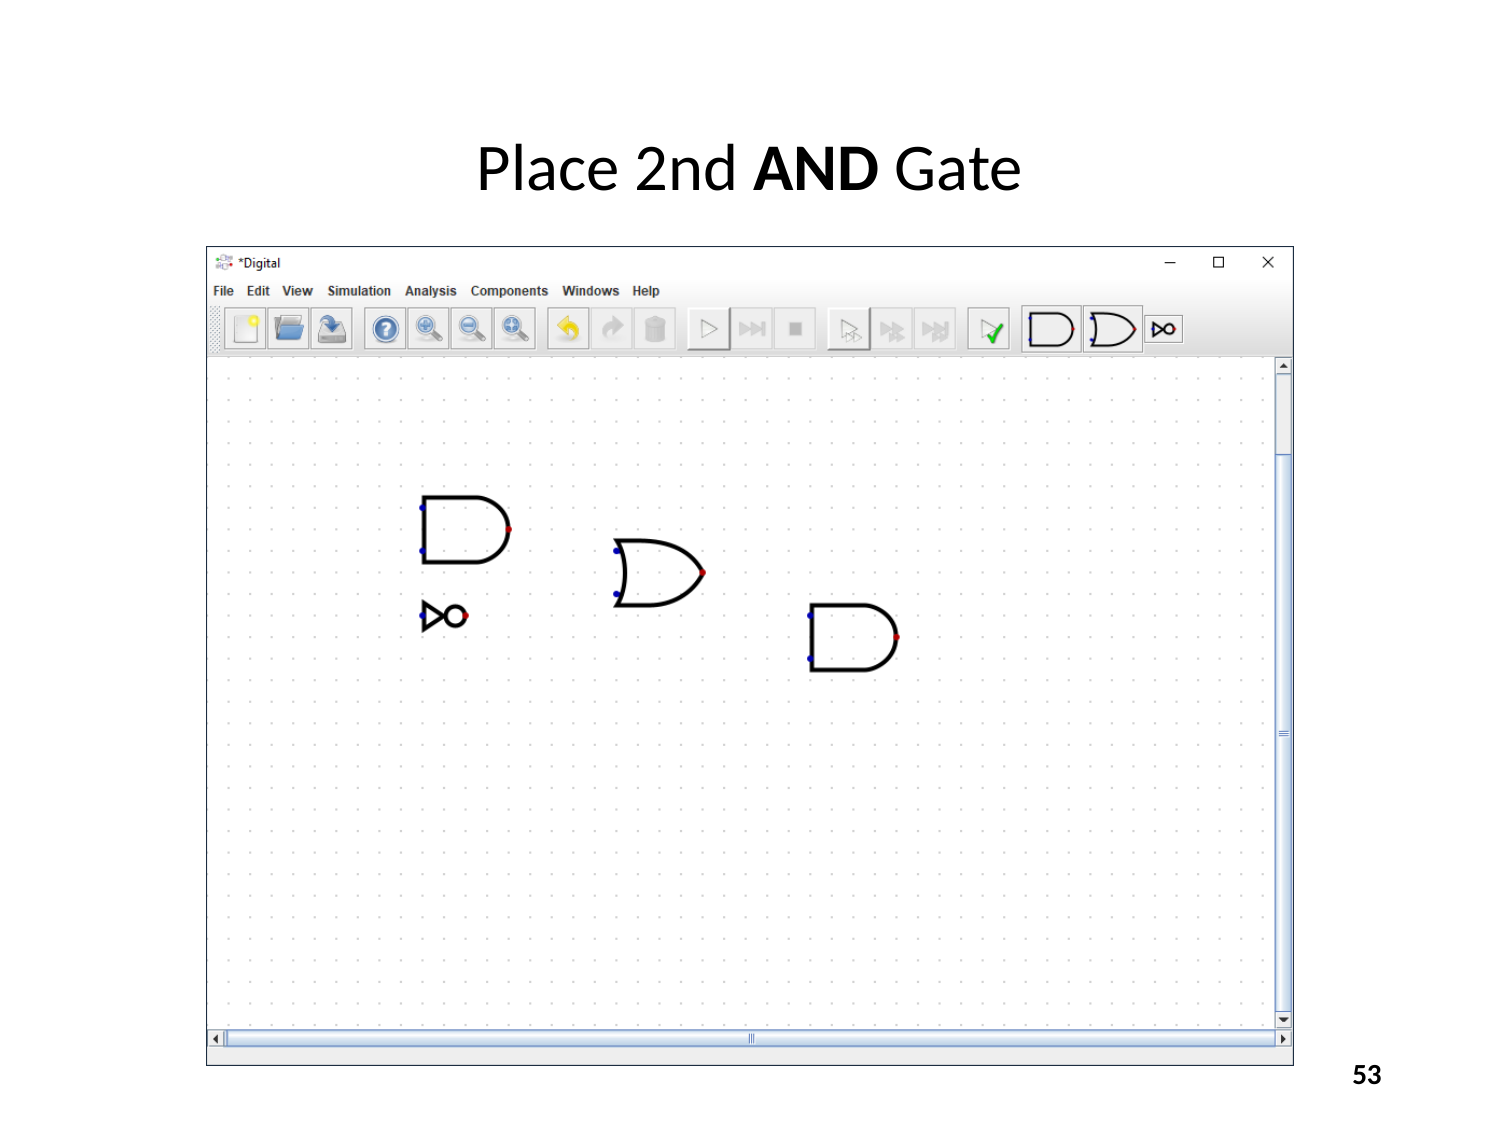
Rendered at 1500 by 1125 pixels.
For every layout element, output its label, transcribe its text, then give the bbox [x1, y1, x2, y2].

slide_number 53 [1059, 1042, 1397, 1103]
picture [206, 246, 1294, 1066]
title Place 2nd AND Gate [103, 59, 1397, 278]
